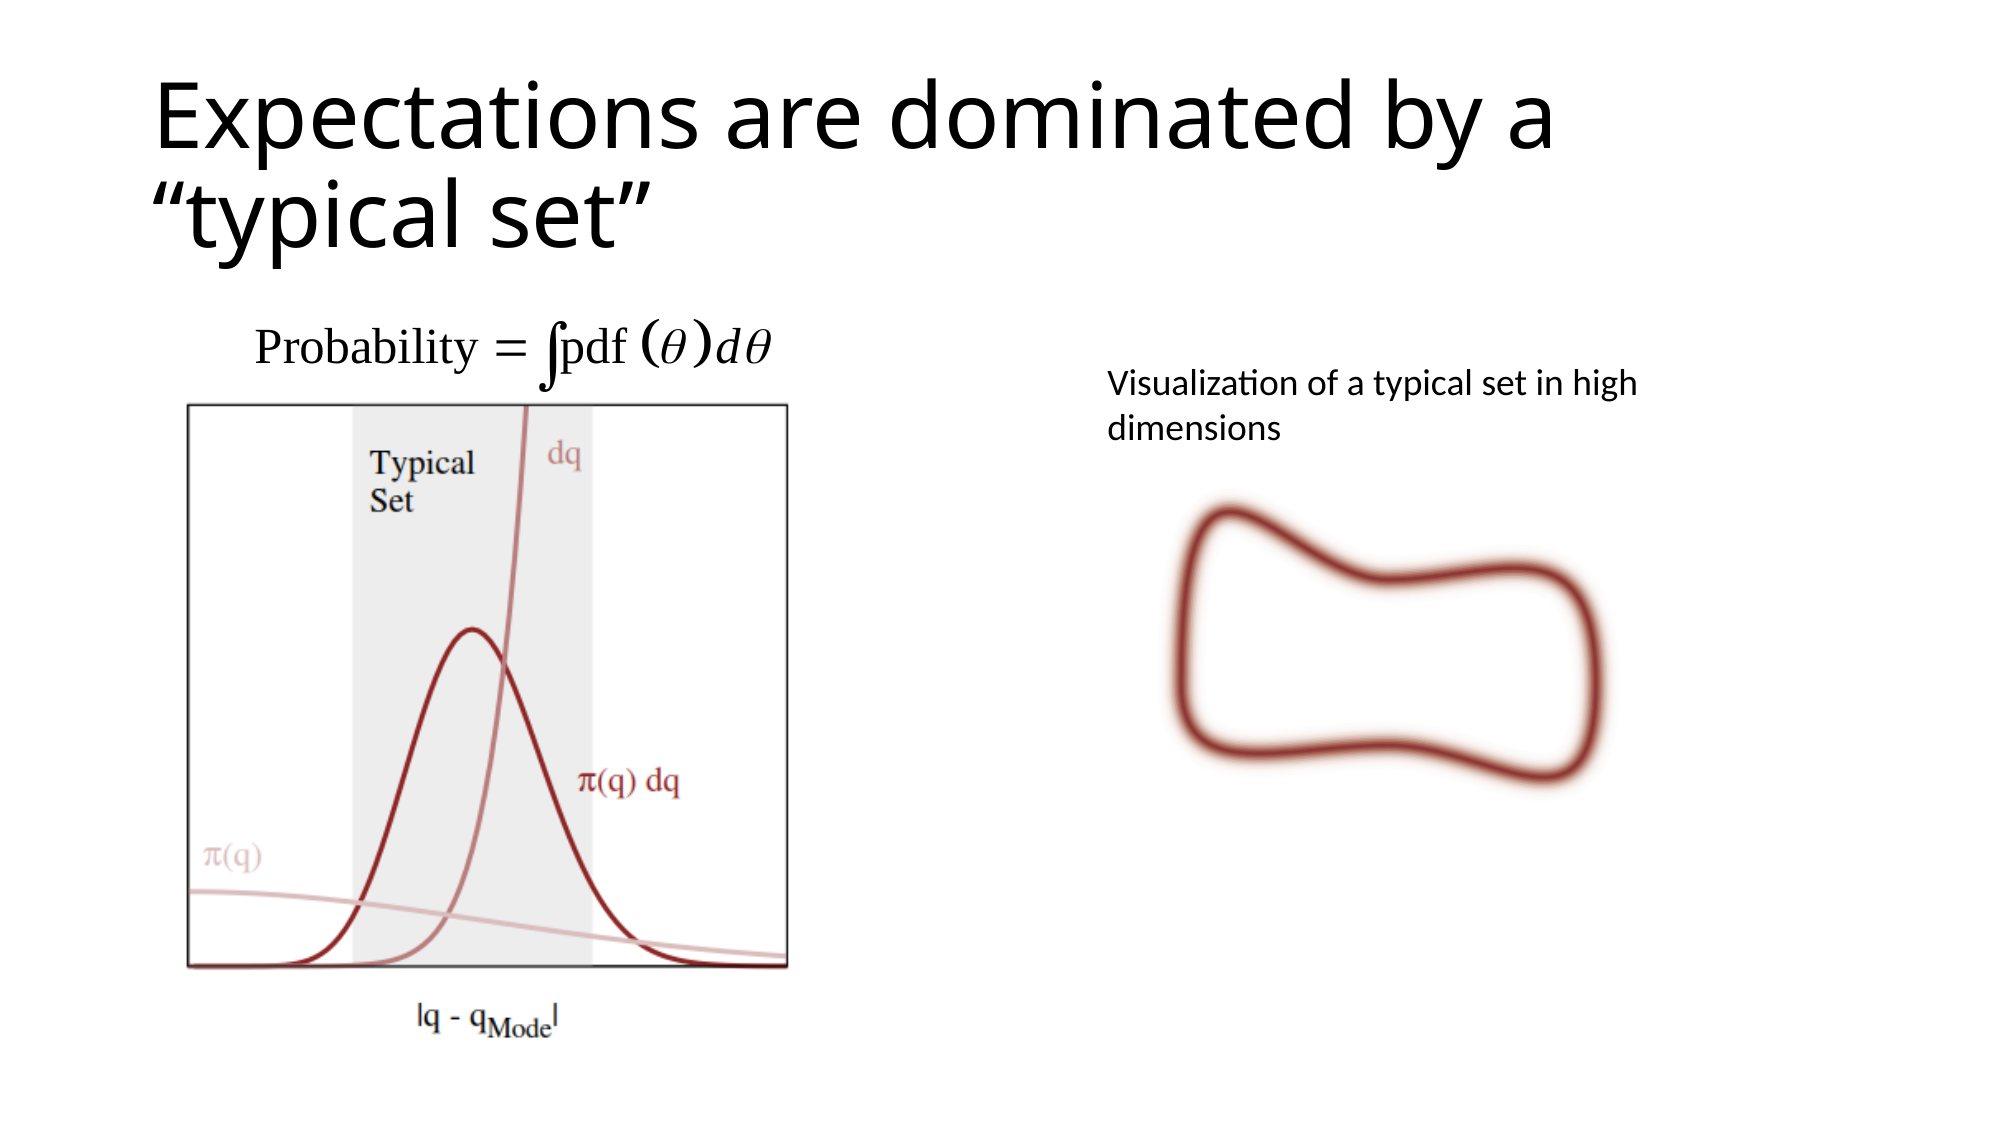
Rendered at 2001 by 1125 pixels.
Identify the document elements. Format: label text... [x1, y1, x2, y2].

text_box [246, 304, 783, 398]
text_box Visualization of a typical set in high dimensions [1092, 350, 1710, 456]
picture [154, 370, 876, 1066]
title Expectations are dominated by a “typical set” [137, 59, 1863, 278]
picture [1124, 476, 1663, 811]
